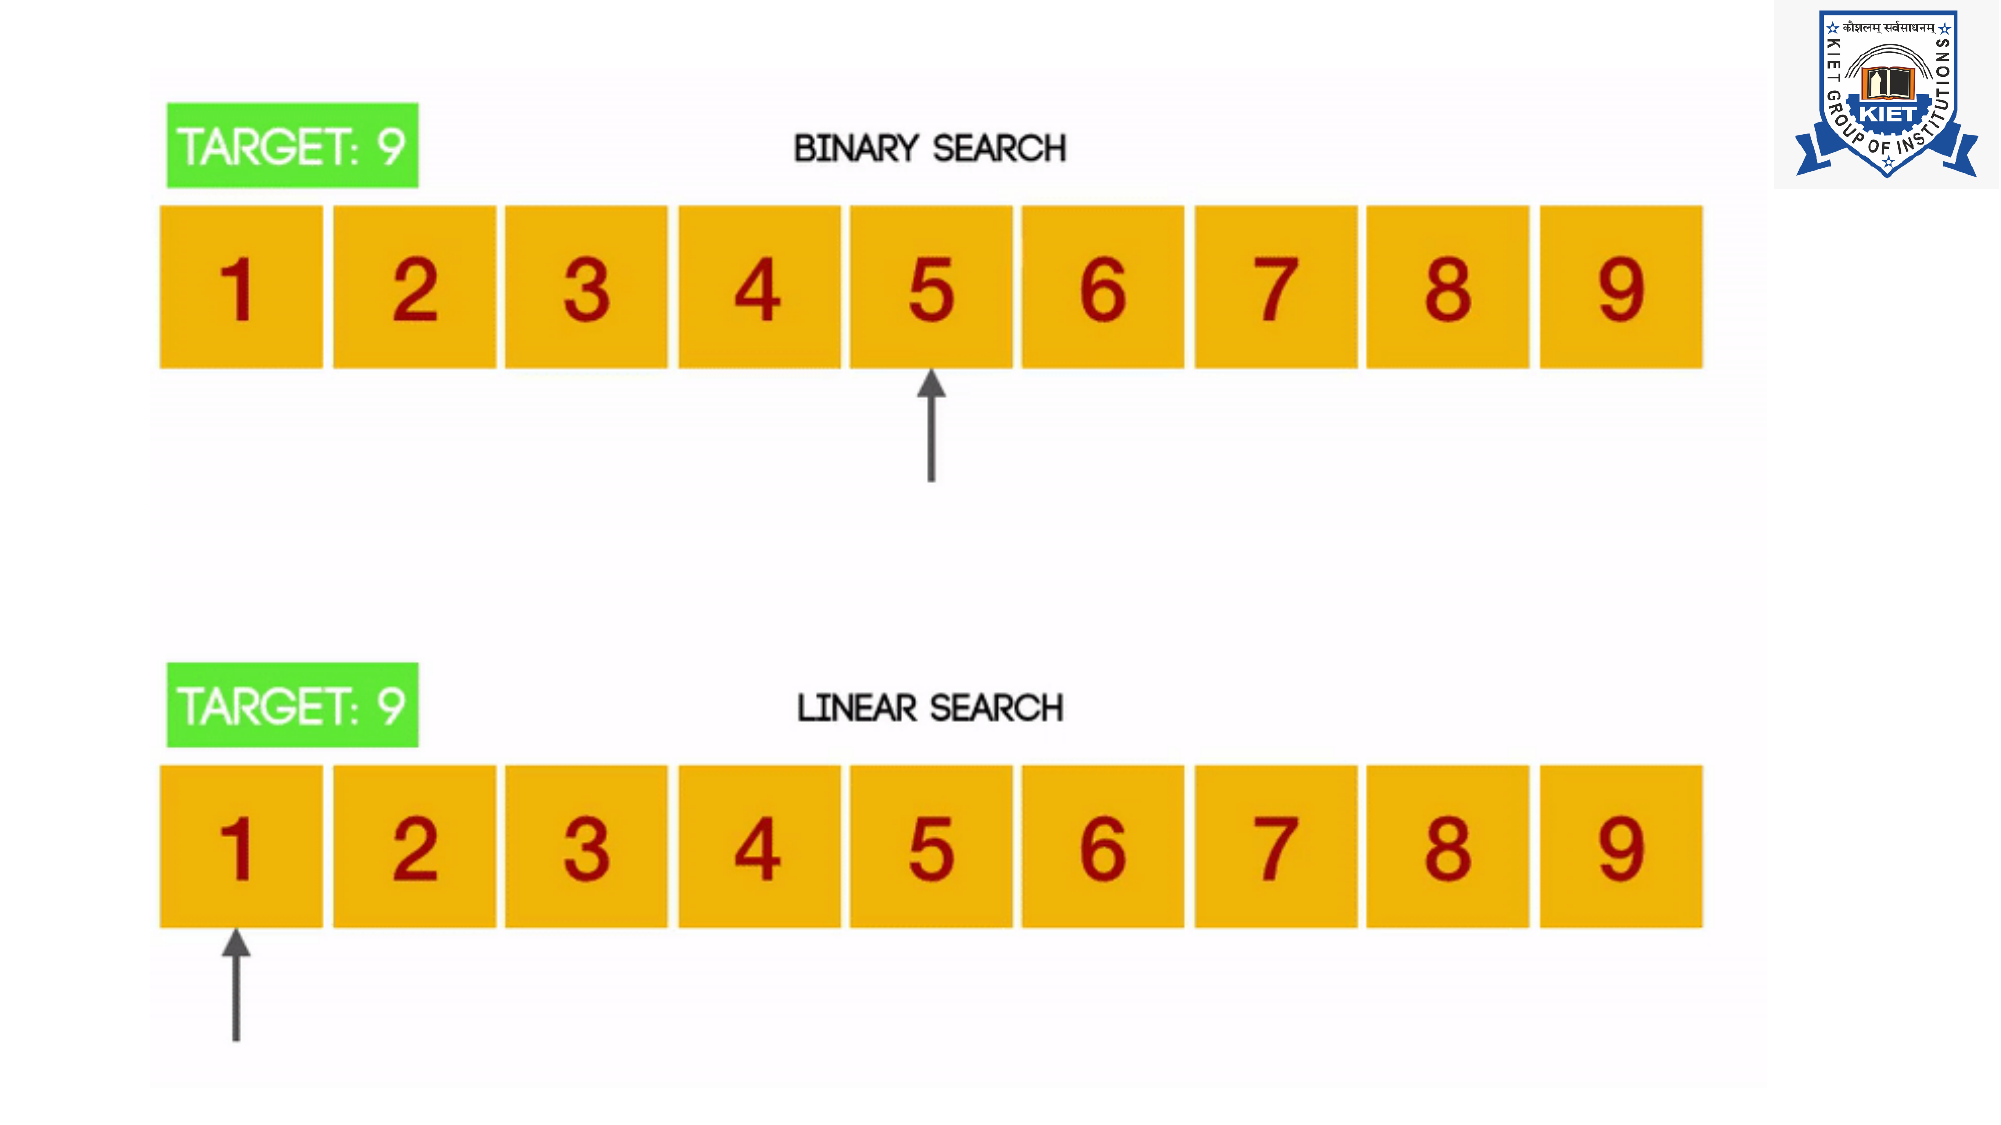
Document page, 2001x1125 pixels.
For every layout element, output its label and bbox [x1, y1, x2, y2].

picture [1774, 0, 1999, 189]
picture [149, 68, 1767, 1088]
